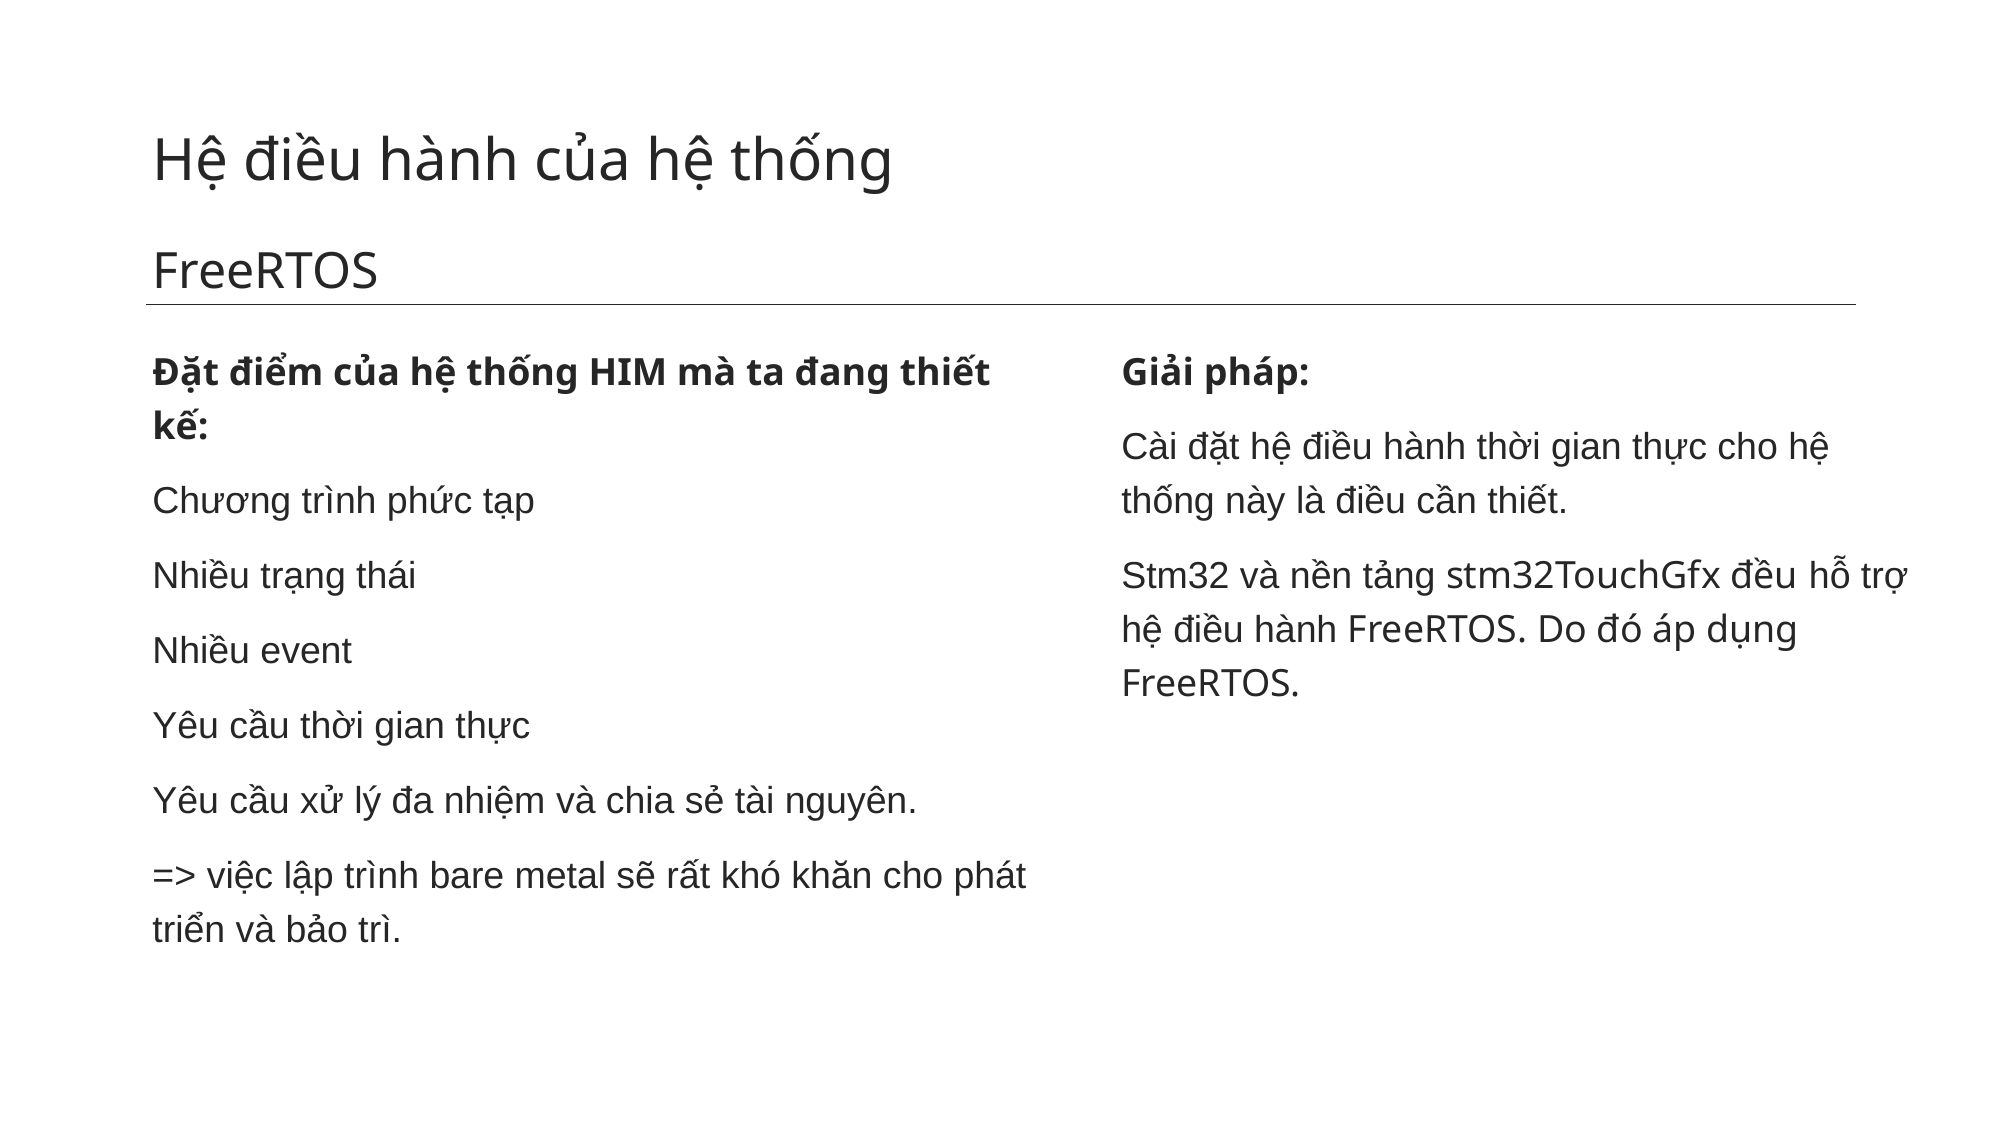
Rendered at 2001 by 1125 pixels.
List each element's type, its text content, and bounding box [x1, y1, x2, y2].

text_box Giải pháp: Cài đặt hệ điều hành thời gian thực cho hệ thống này là điều cần thiết. Stm32 và nền tảng stm32TouchGfx đều hỗ trợ hệ điều hành FreeRTOS. Do đó áp dụng FreeRTOS. [1106, 331, 1927, 1028]
title Hệ điều hành của hệ thống [137, 104, 1863, 219]
list Đặt điểm của hệ thống HIM mà ta đang thiết kế: Chương trình phức tạp Nhiều trạng thái Nhiều event Yêu cầu thời gian thực Yêu cầu xử lý đa nhiệm và chia sẻ tài nguyên. => việc lập trình bare metal sẽ rất khó khăn cho phát triển và bảo trì. [137, 331, 1066, 1029]
list FreeRTOS [137, 237, 1863, 313]
